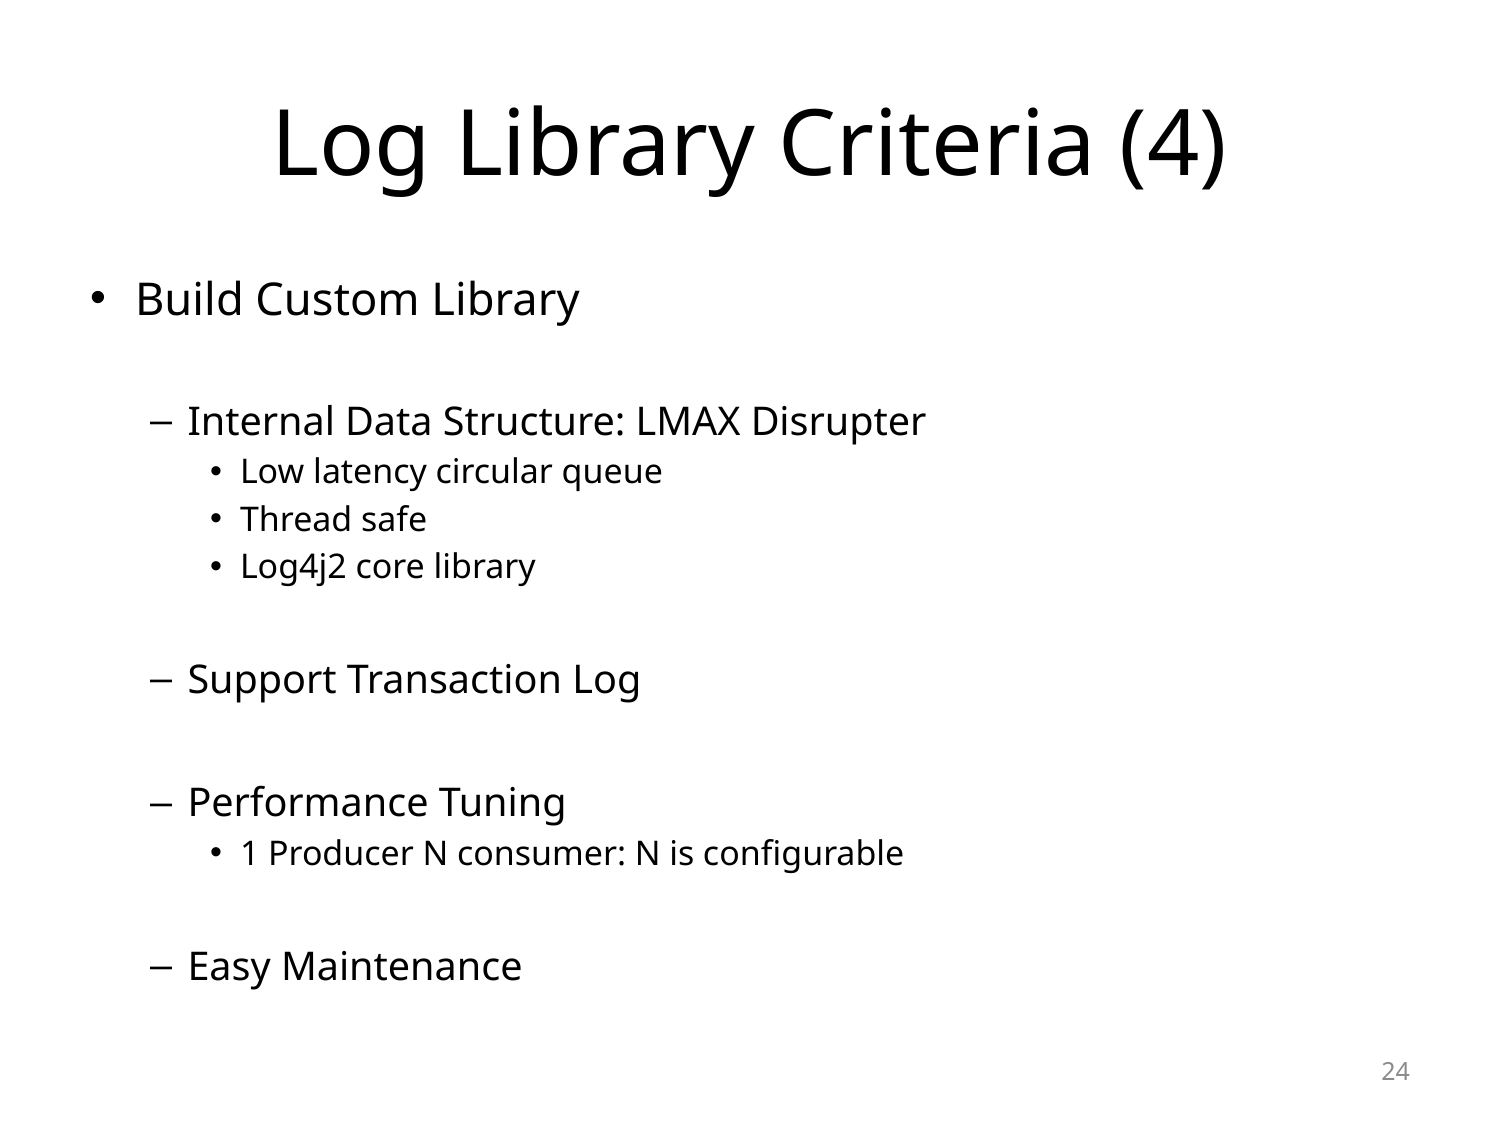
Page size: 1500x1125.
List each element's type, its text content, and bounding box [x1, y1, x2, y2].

title Log Library Criteria (4) [75, 45, 1425, 233]
list Build Custom Library Internal Data Structure: LMAX Disrupter Low latency circular queue Thread safe Log4j2 core library Support Transaction Log Performance Tuning 1 Producer N consumer: N is configurable Easy Maintenance [75, 262, 1425, 1005]
slide_number 24 [1074, 1042, 1425, 1103]
